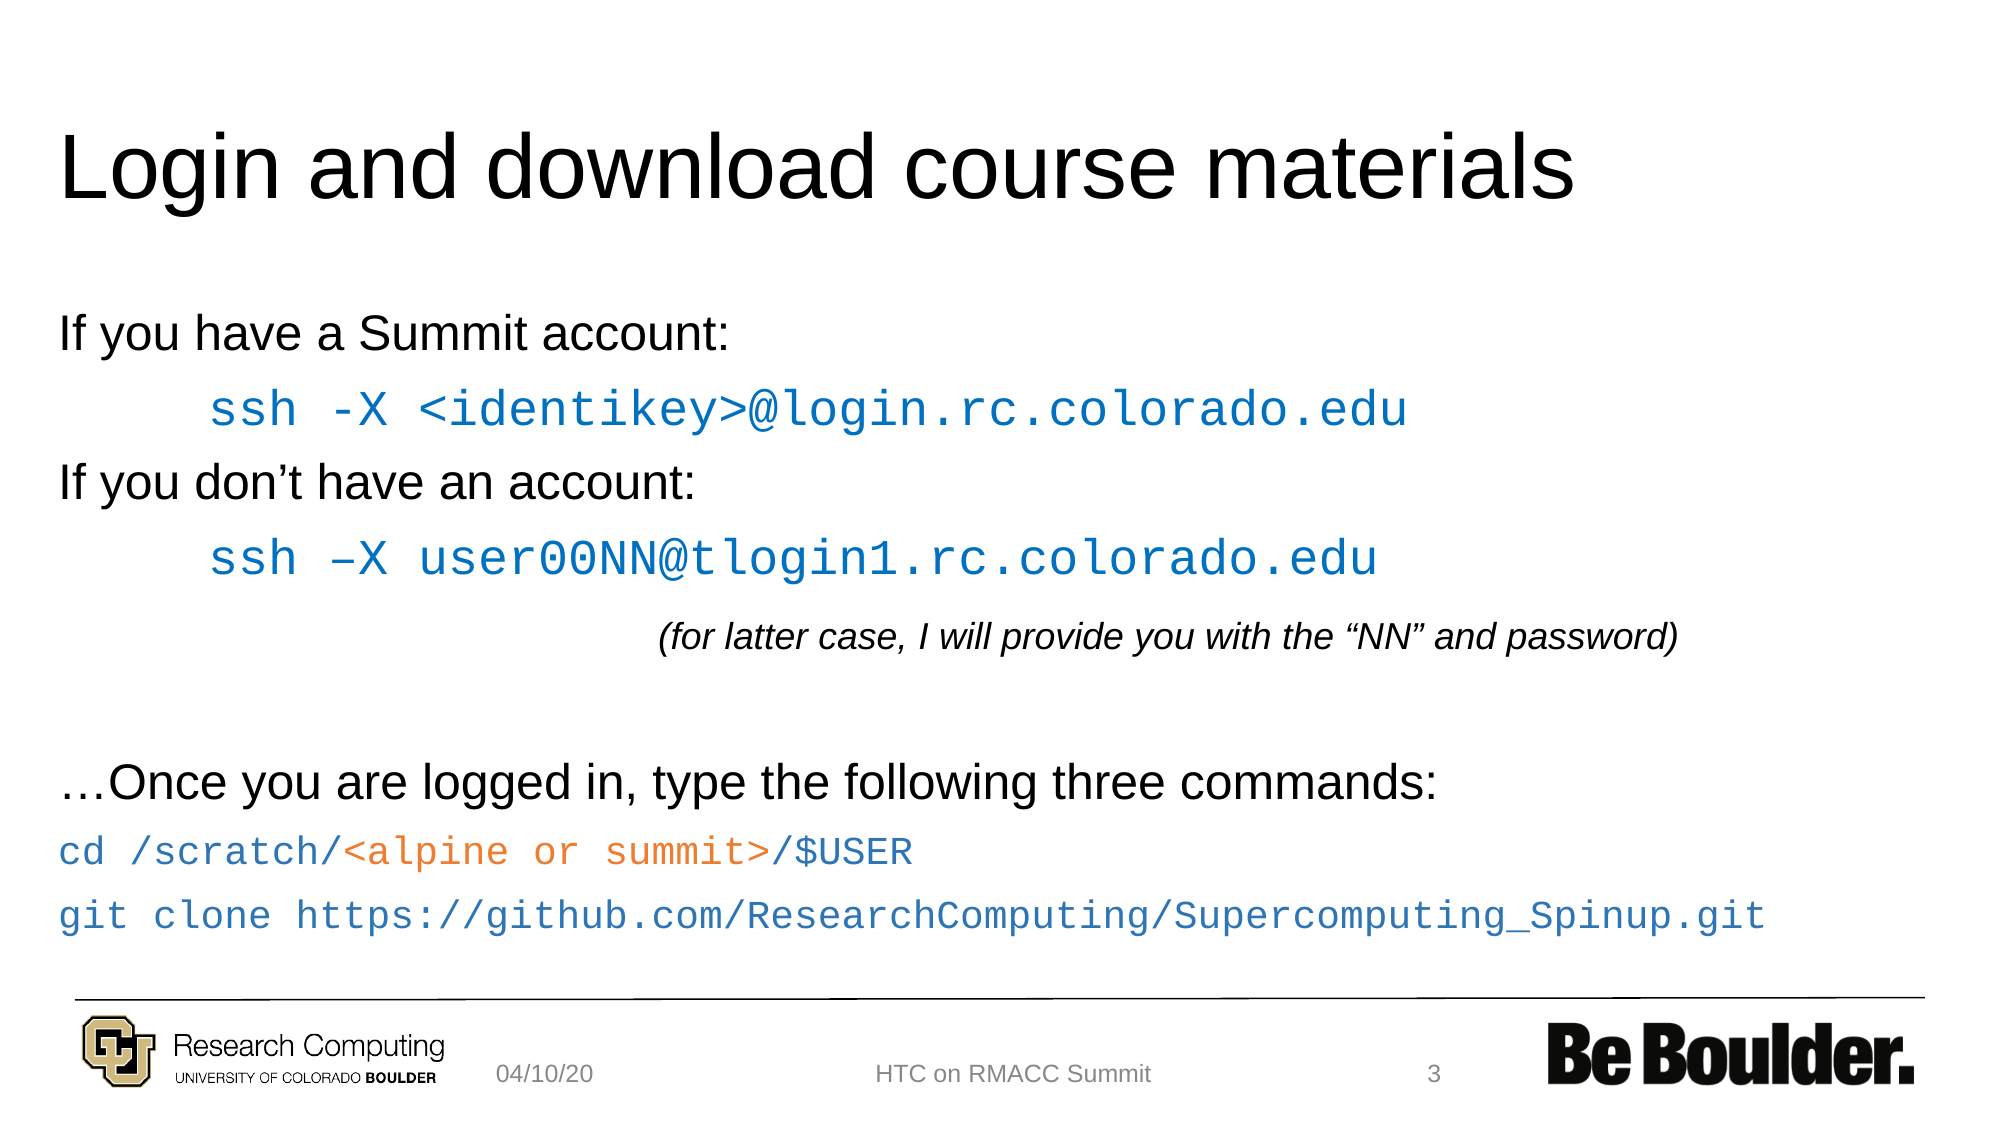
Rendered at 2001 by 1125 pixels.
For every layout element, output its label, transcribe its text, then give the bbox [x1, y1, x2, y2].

footer HTC on RMACC Summit [676, 1042, 1352, 1103]
picture [1524, 1015, 1938, 1088]
title Login and download course materials [43, 59, 1954, 278]
list If you have a Summit account: ssh -X <identikey>@login.rc.colorado.edu If you don’t have an account: ssh –X user00NN@tlogin1.rc.colorado.edu (for latter case, I will provide you with the “NN” and password) …Once you are logged in, type the following three commands: cd /scratch/<alpine or summit>/$USER git clone https://github.com/ResearchComputing/Supercomputing_Spinup.git [43, 299, 1954, 983]
slide_number ‹#› [1412, 1042, 1525, 1103]
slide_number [480, 1042, 615, 1103]
picture [81, 1015, 444, 1088]
